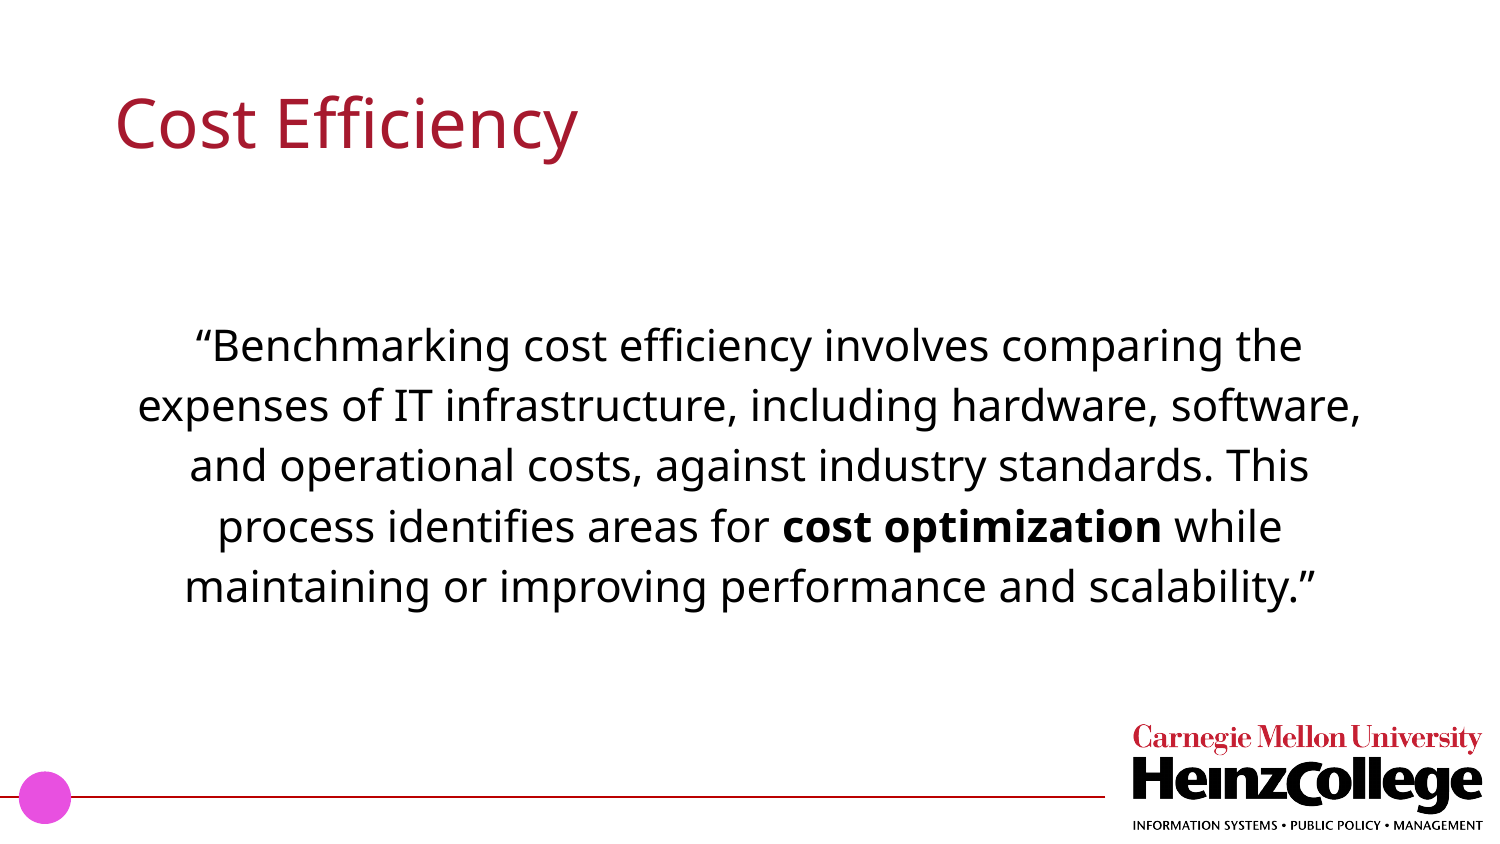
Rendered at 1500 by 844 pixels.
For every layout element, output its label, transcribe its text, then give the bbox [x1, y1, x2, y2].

list “Benchmarking cost efficiency involves comparing the expenses of IT infrastructure, including hardware, software, and operational costs, against industry standards. This process identifies areas for cost optimization while maintaining or improving performance and scalability.” [103, 224, 1397, 760]
title Cost Efficiency [103, 44, 1397, 208]
text_box [18, 771, 72, 824]
picture [1133, 724, 1483, 830]
